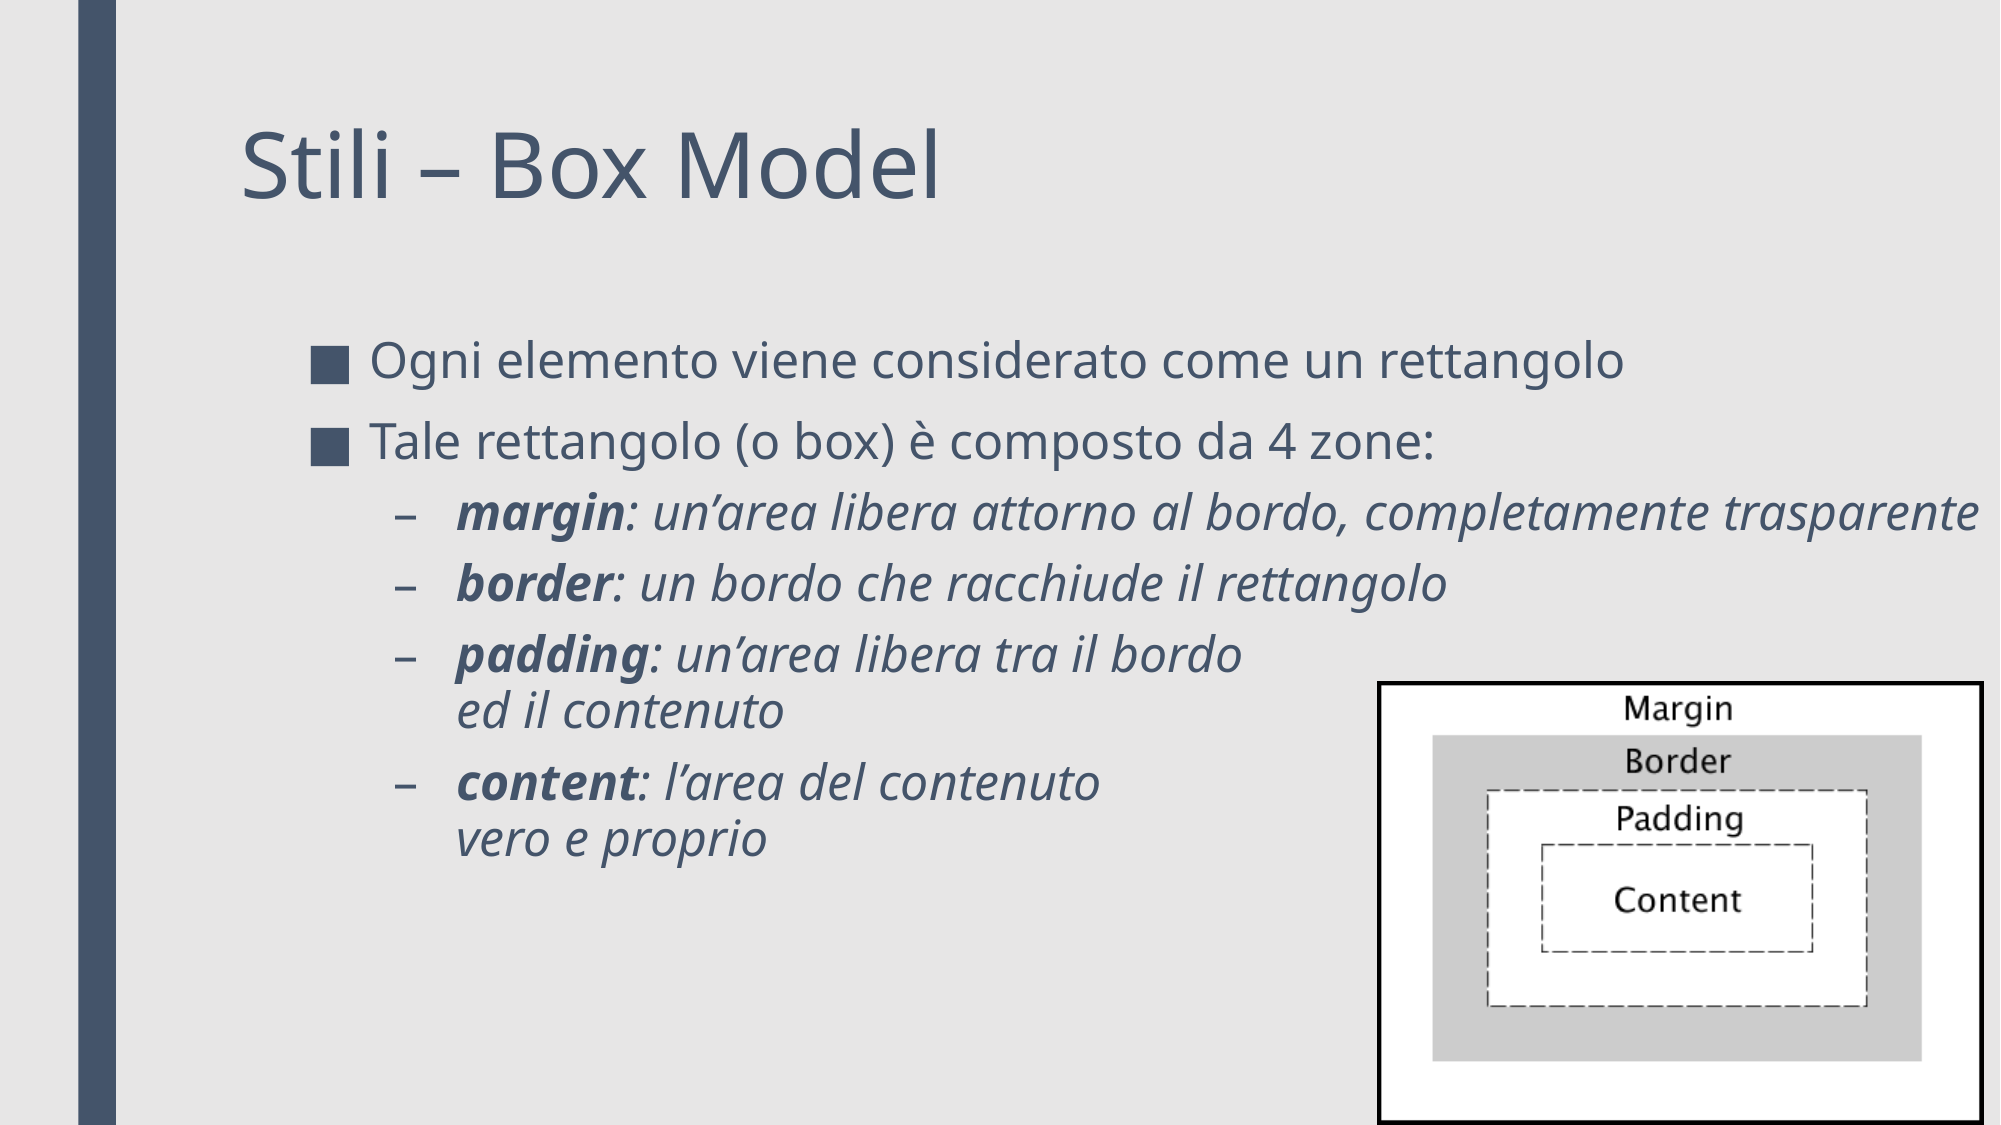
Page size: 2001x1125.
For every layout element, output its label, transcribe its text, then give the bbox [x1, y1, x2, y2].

title Stili – Box Model [225, 112, 1800, 357]
list Ogni elemento viene considerato come un rettangolo Tale rettangolo (o box) è composto da 4 zone: margin: un’area libera attorno al bordo, completamente trasparente border: un bordo che racchiude il rettangolo padding: un’area libera tra il bordo ed il contenuto content: l’area del contenuto vero e proprio [291, 325, 2000, 769]
picture [1377, 681, 1984, 1125]
